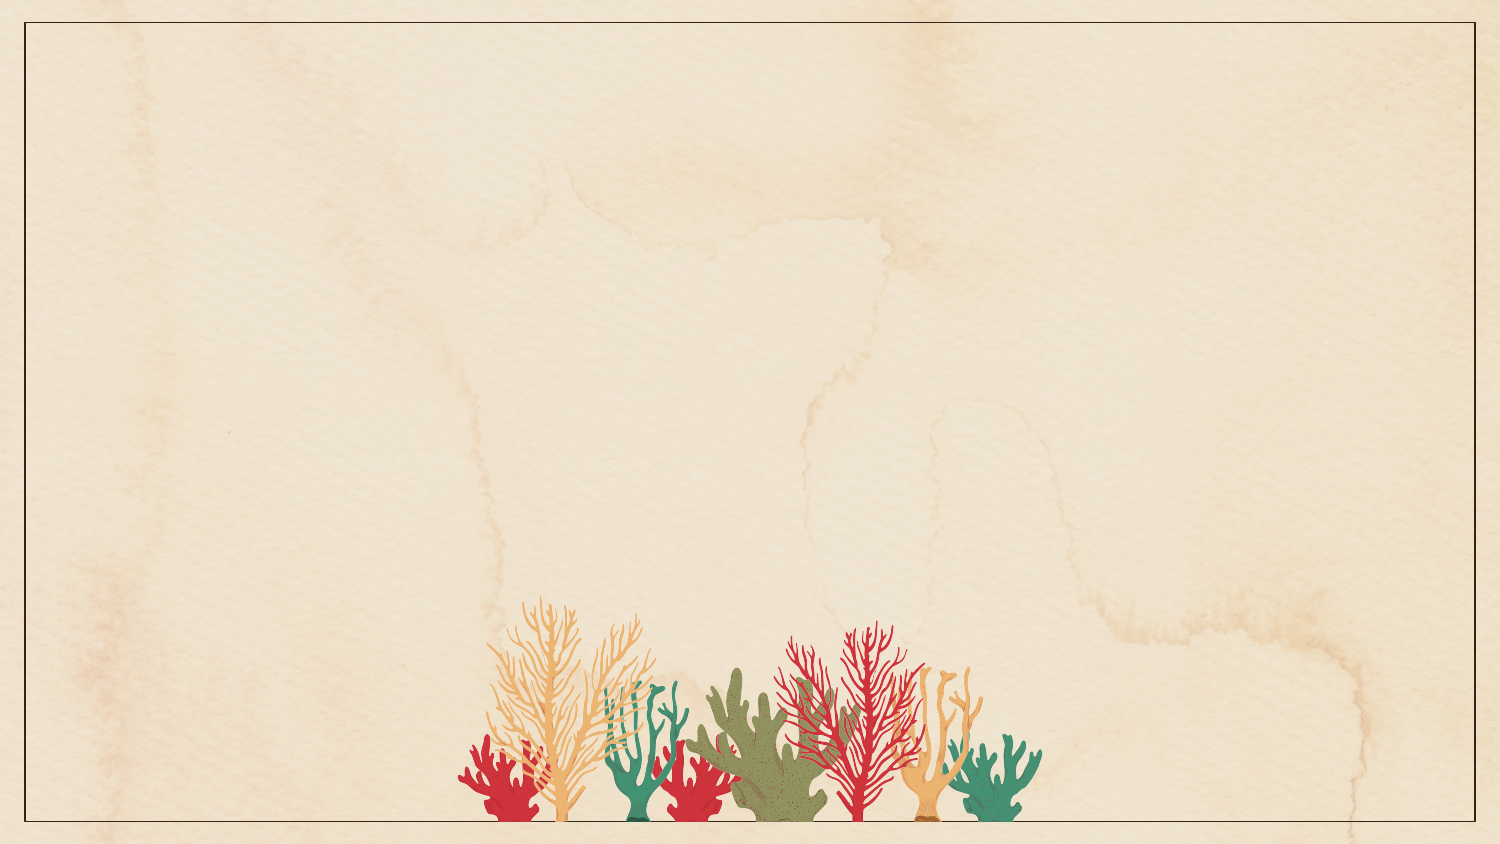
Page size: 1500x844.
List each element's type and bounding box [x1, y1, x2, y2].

text_box [453, 588, 1047, 822]
